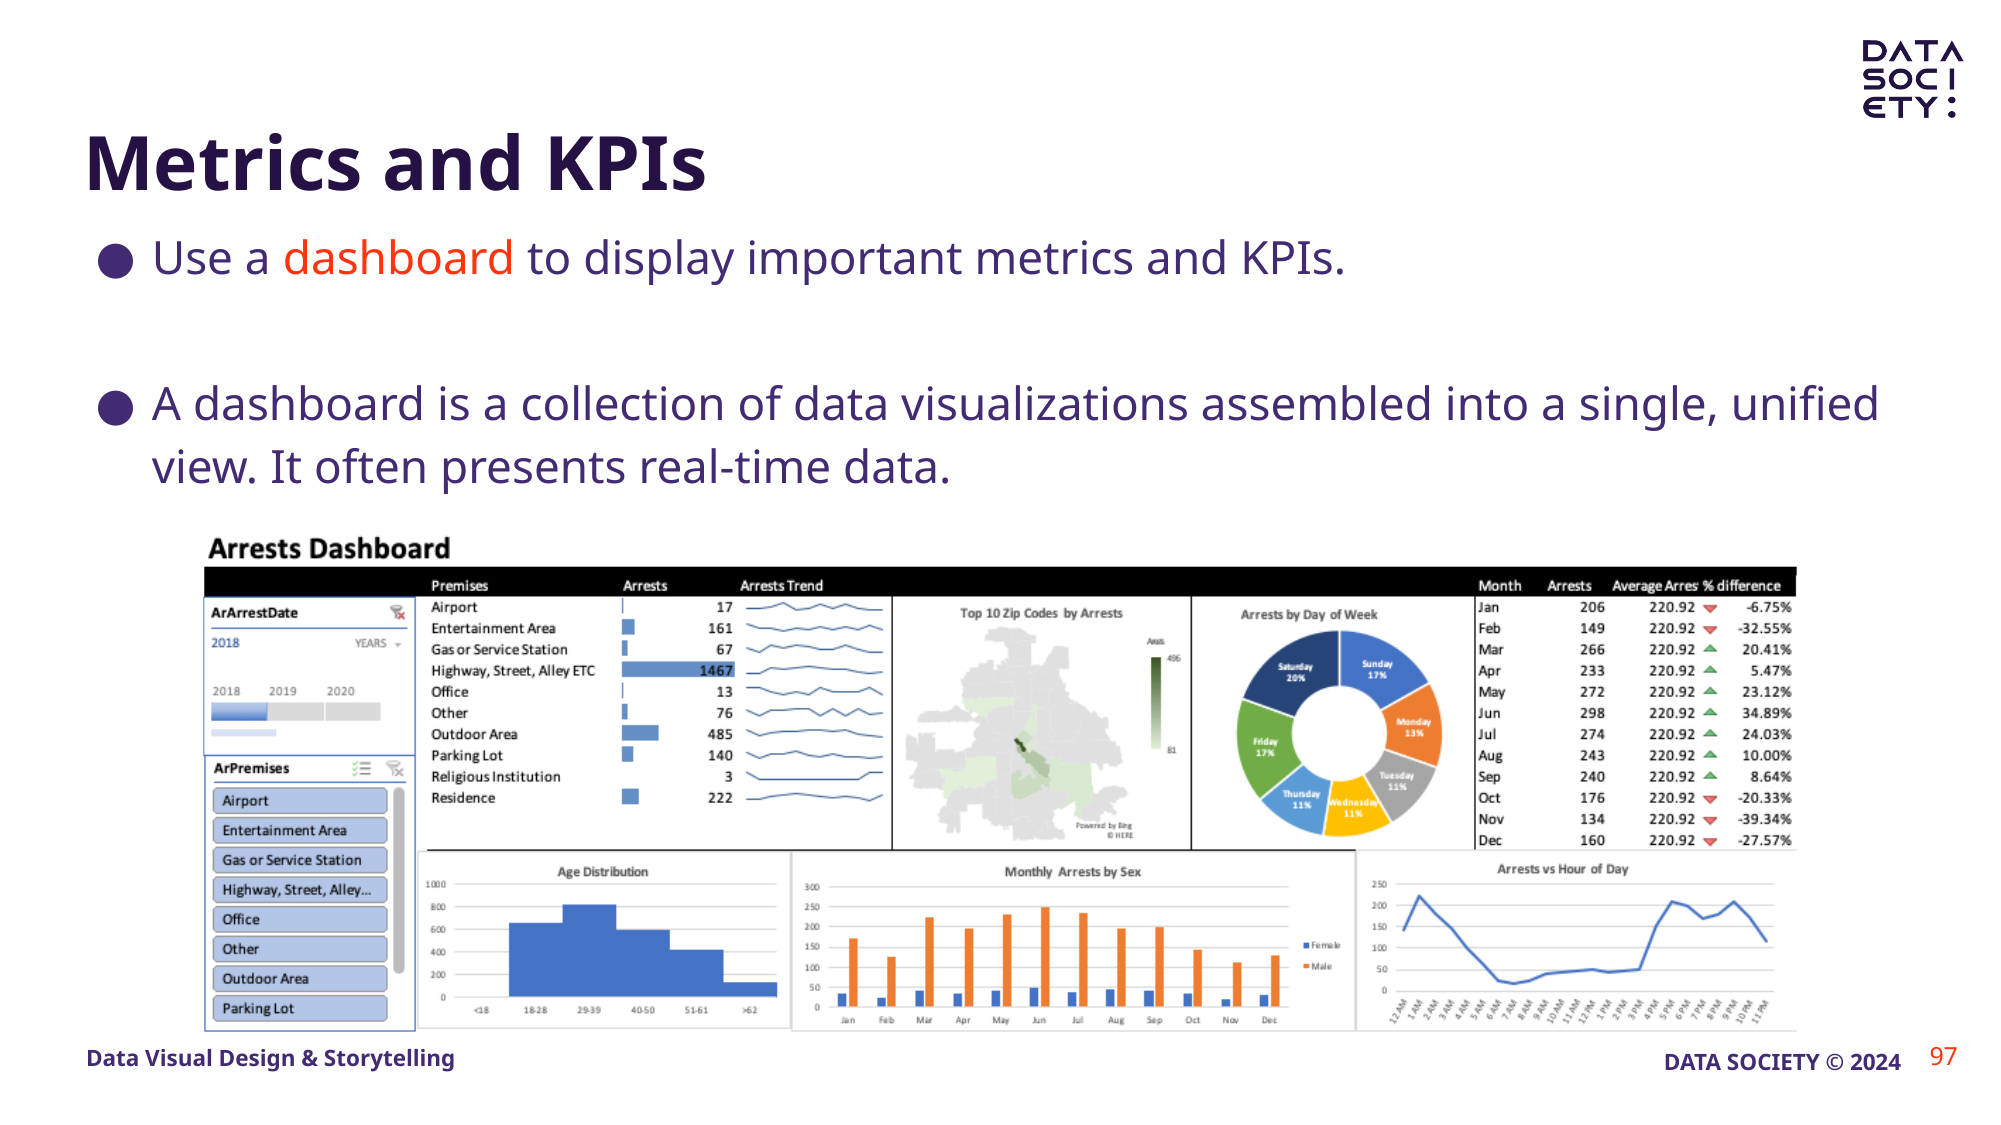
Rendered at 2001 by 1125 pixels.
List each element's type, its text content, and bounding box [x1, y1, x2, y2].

list Use a dashboard to display important metrics and KPIs. A dashboard is a collection of data visualizations assembled into a single, unified view. It often presents real-time data. [68, 212, 1932, 961]
slide_number 97 [1853, 1033, 1974, 1097]
title Metrics and KPIs [68, 87, 1932, 212]
picture [203, 526, 1797, 1034]
picture [1863, 40, 1964, 118]
